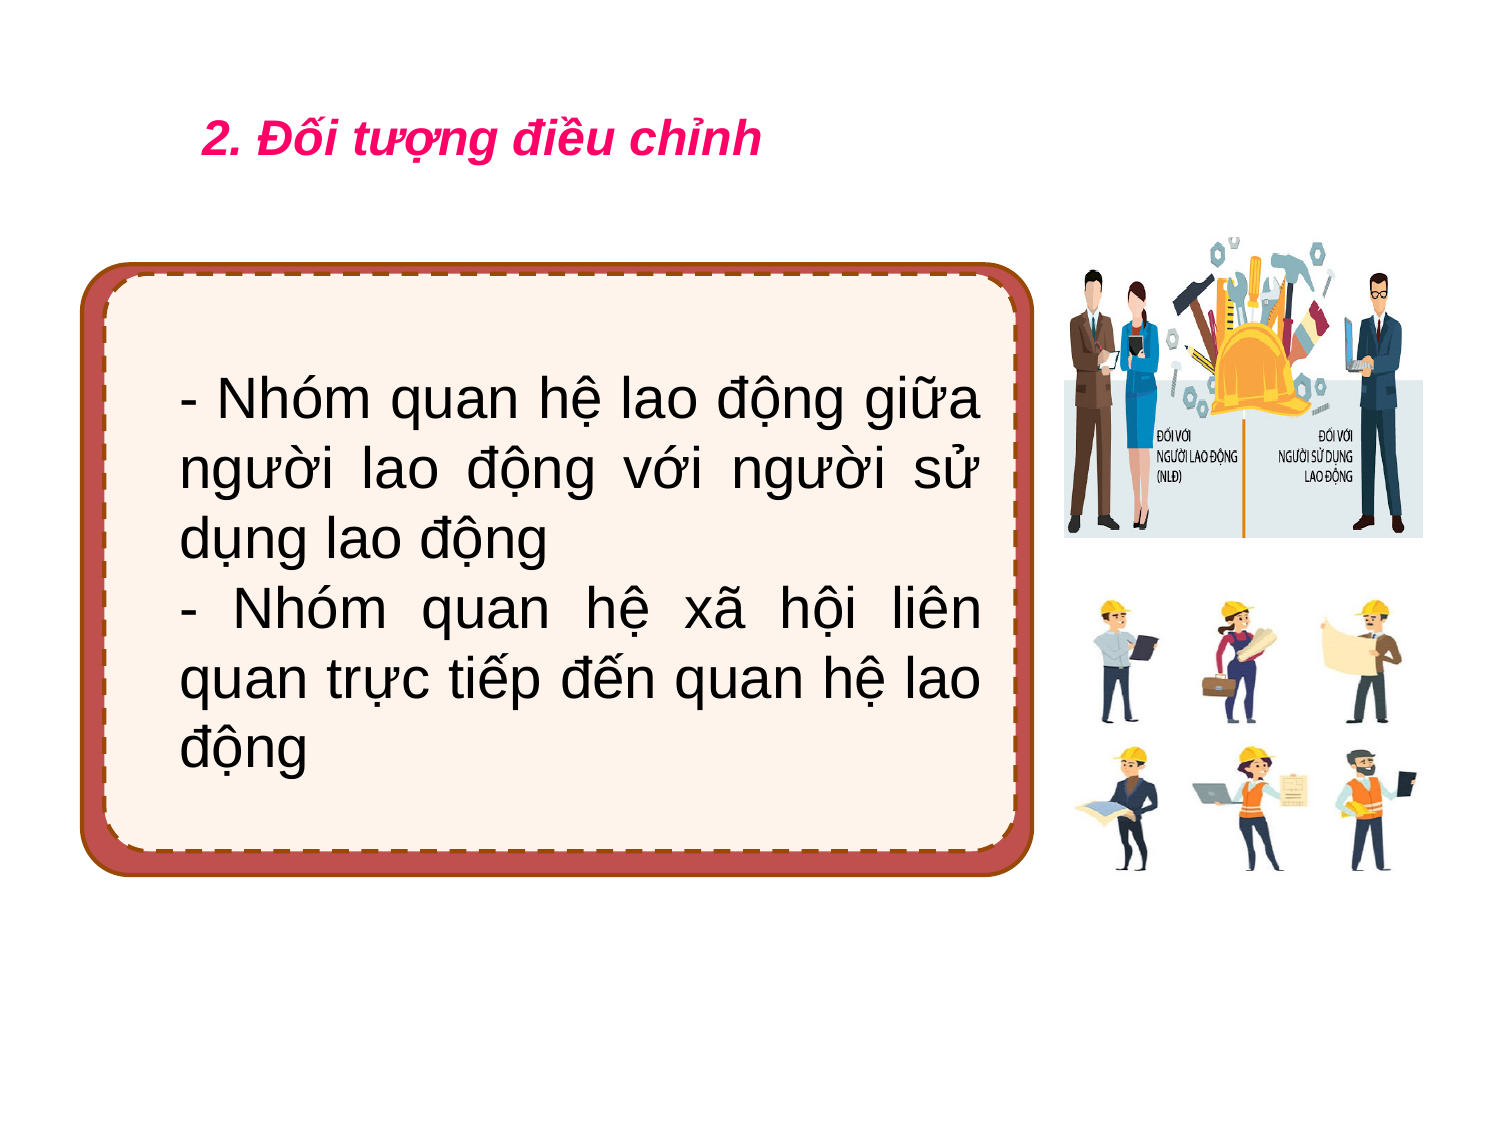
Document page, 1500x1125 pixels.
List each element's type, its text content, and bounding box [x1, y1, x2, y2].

picture [1075, 592, 1435, 876]
text_box [79, 272, 1023, 878]
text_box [104, 237, 1423, 852]
text_box 2. Đối tượng điều chỉnh [187, 98, 1430, 174]
